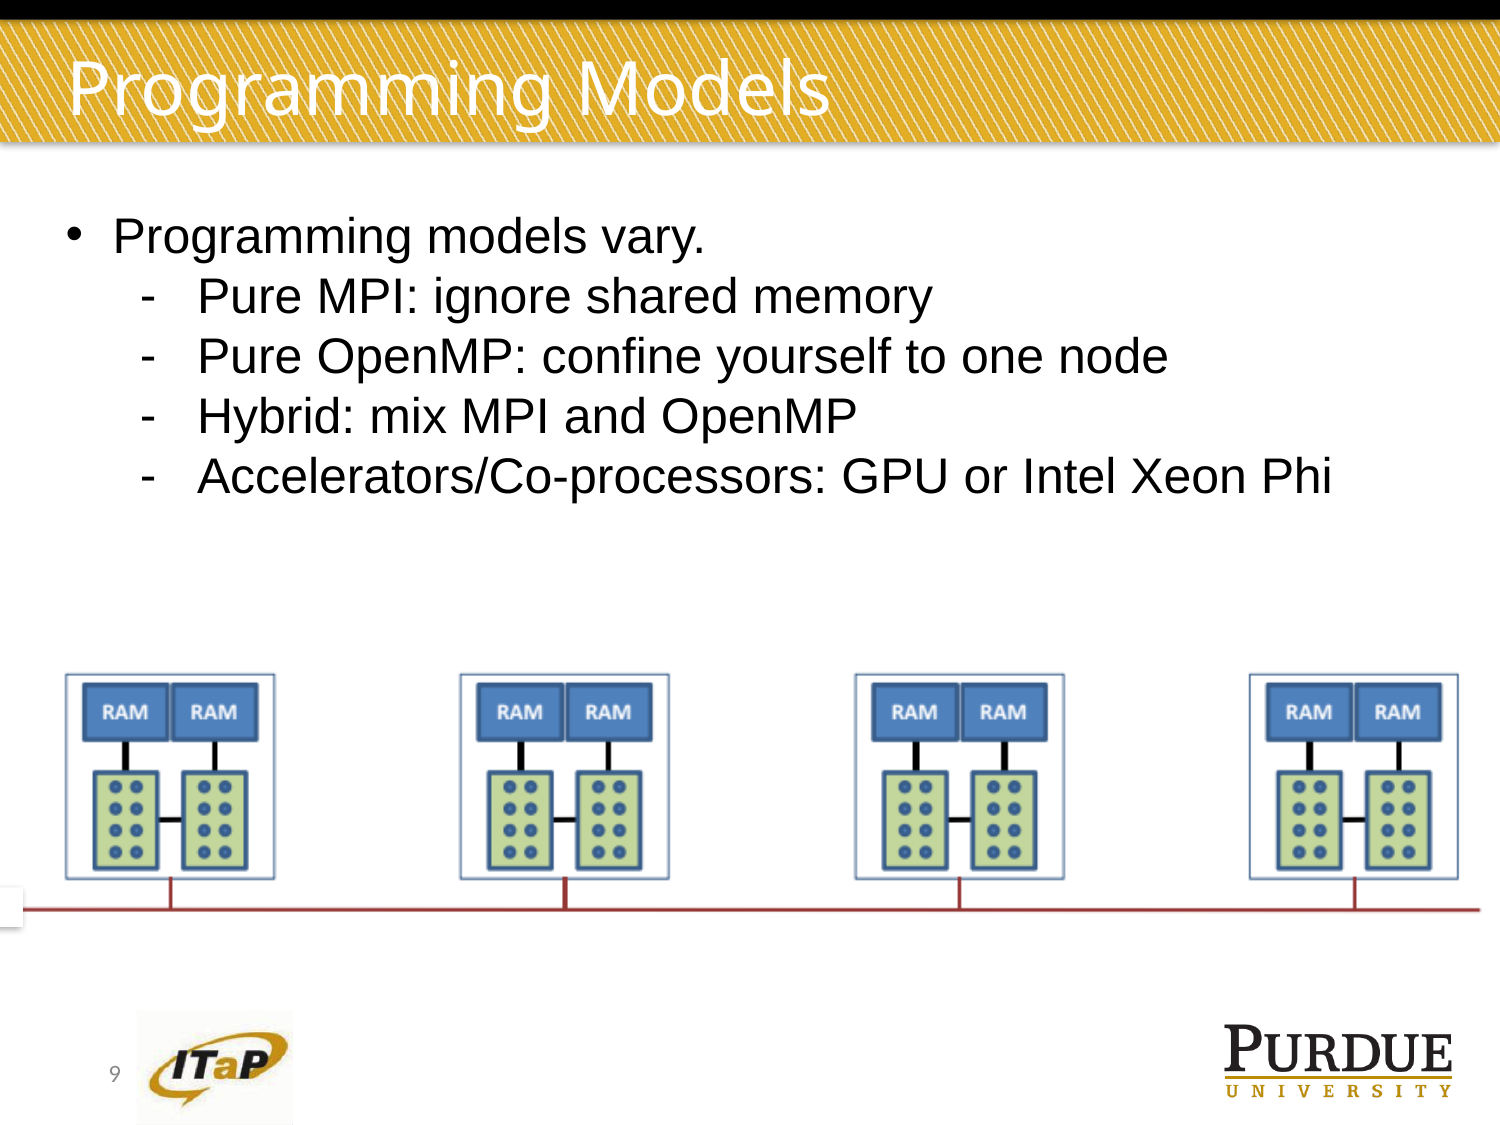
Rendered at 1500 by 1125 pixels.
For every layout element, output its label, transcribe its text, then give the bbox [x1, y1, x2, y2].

text_box Programming models vary. Pure MPI: ignore shared memory Pure OpenMP: confine yourself to one node Hybrid: mix MPI and OpenMP Accelerators/Co-processors: GPU or Intel Xeon Phi [50, 195, 1448, 511]
text_box Programming Models [51, 28, 1324, 143]
picture [136, 1010, 293, 1125]
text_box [0, 662, 1500, 951]
slide_number 9 [75, 1042, 137, 1103]
